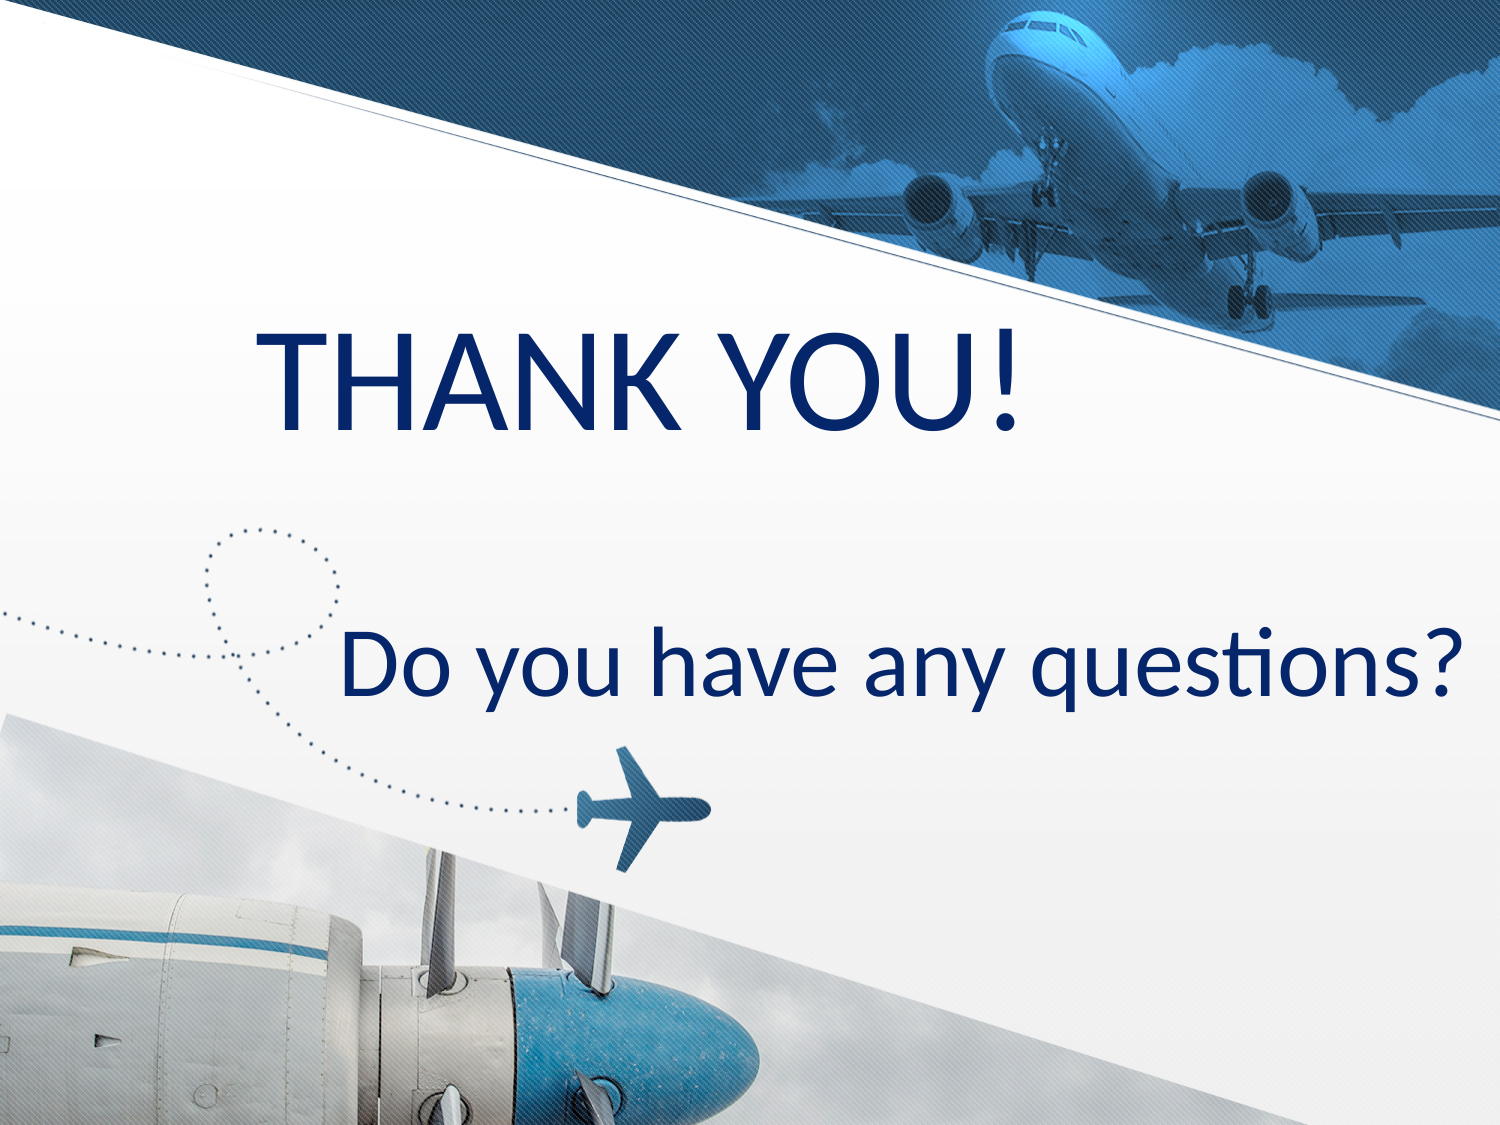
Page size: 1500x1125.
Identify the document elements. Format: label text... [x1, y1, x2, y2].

picture [0, 0, 1500, 1125]
title Do you have any questions? [289, 538, 1500, 776]
text_box THANK YOU! [194, 302, 1092, 439]
